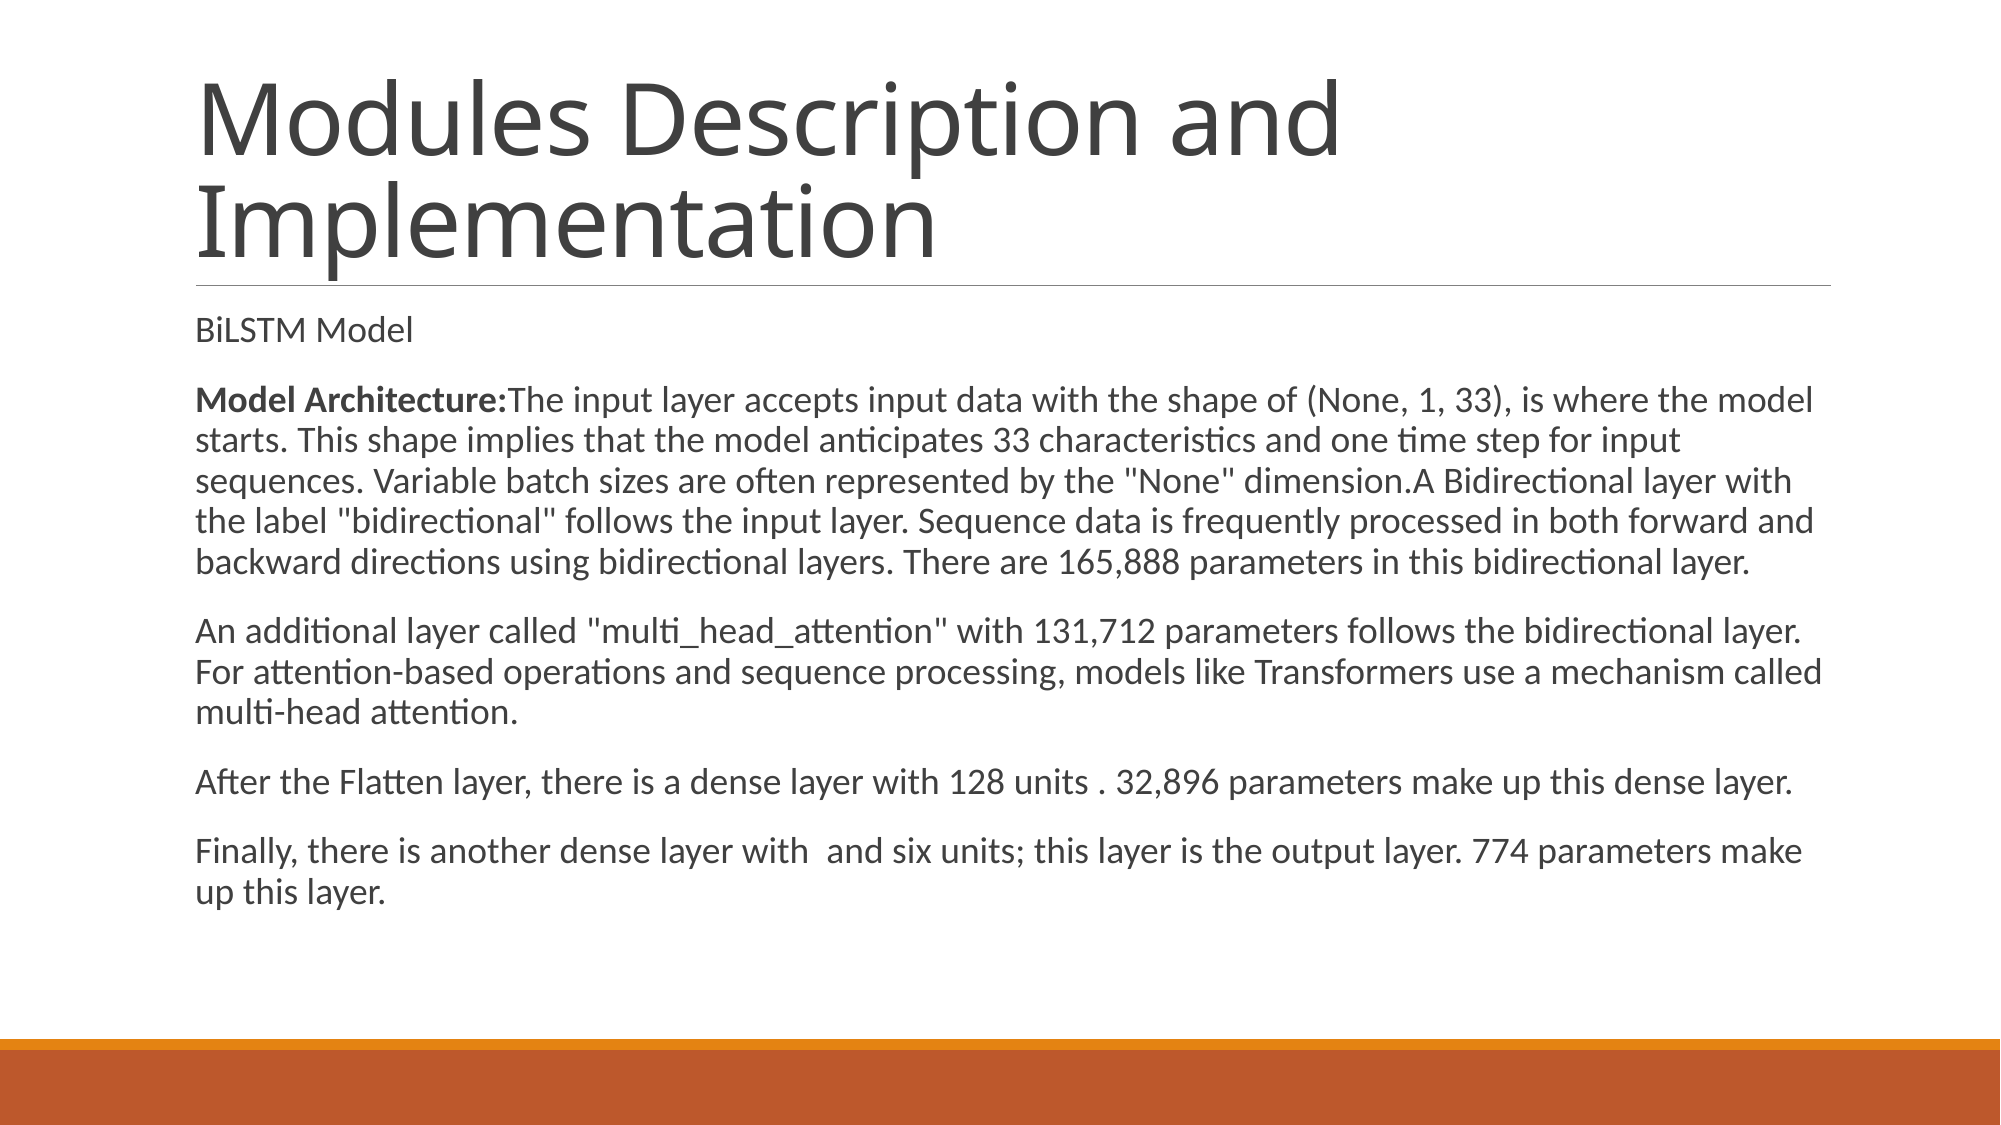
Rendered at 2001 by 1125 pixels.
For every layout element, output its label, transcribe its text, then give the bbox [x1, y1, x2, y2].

title Modules Description and Implementation [180, 47, 1845, 285]
list BiLSTM Model Model Architecture:The input layer accepts input data with the shape of (None, 1, 33), is where the model starts. This shape implies that the model anticipates 33 characteristics and one time step for input sequences. Variable batch sizes are often represented by the "None" dimension.A Bidirectional layer with the label "bidirectional" follows the input layer. Sequence data is frequently processed in both forward and backward directions using bidirectional layers. There are 165,888 parameters in this bidirectional layer. An additional layer called "multi_head_attention" with 131,712 parameters follows the bidirectional layer. For attention-based operations and sequence processing, models like Transformers use a mechanism called multi-head attention. After the Flatten layer, there is a dense layer with 128 units . 32,896 parameters make up this dense layer. Finally, there is another dense layer with and six units; this layer is the output layer. 774 parameters make up this layer. [180, 302, 1830, 963]
